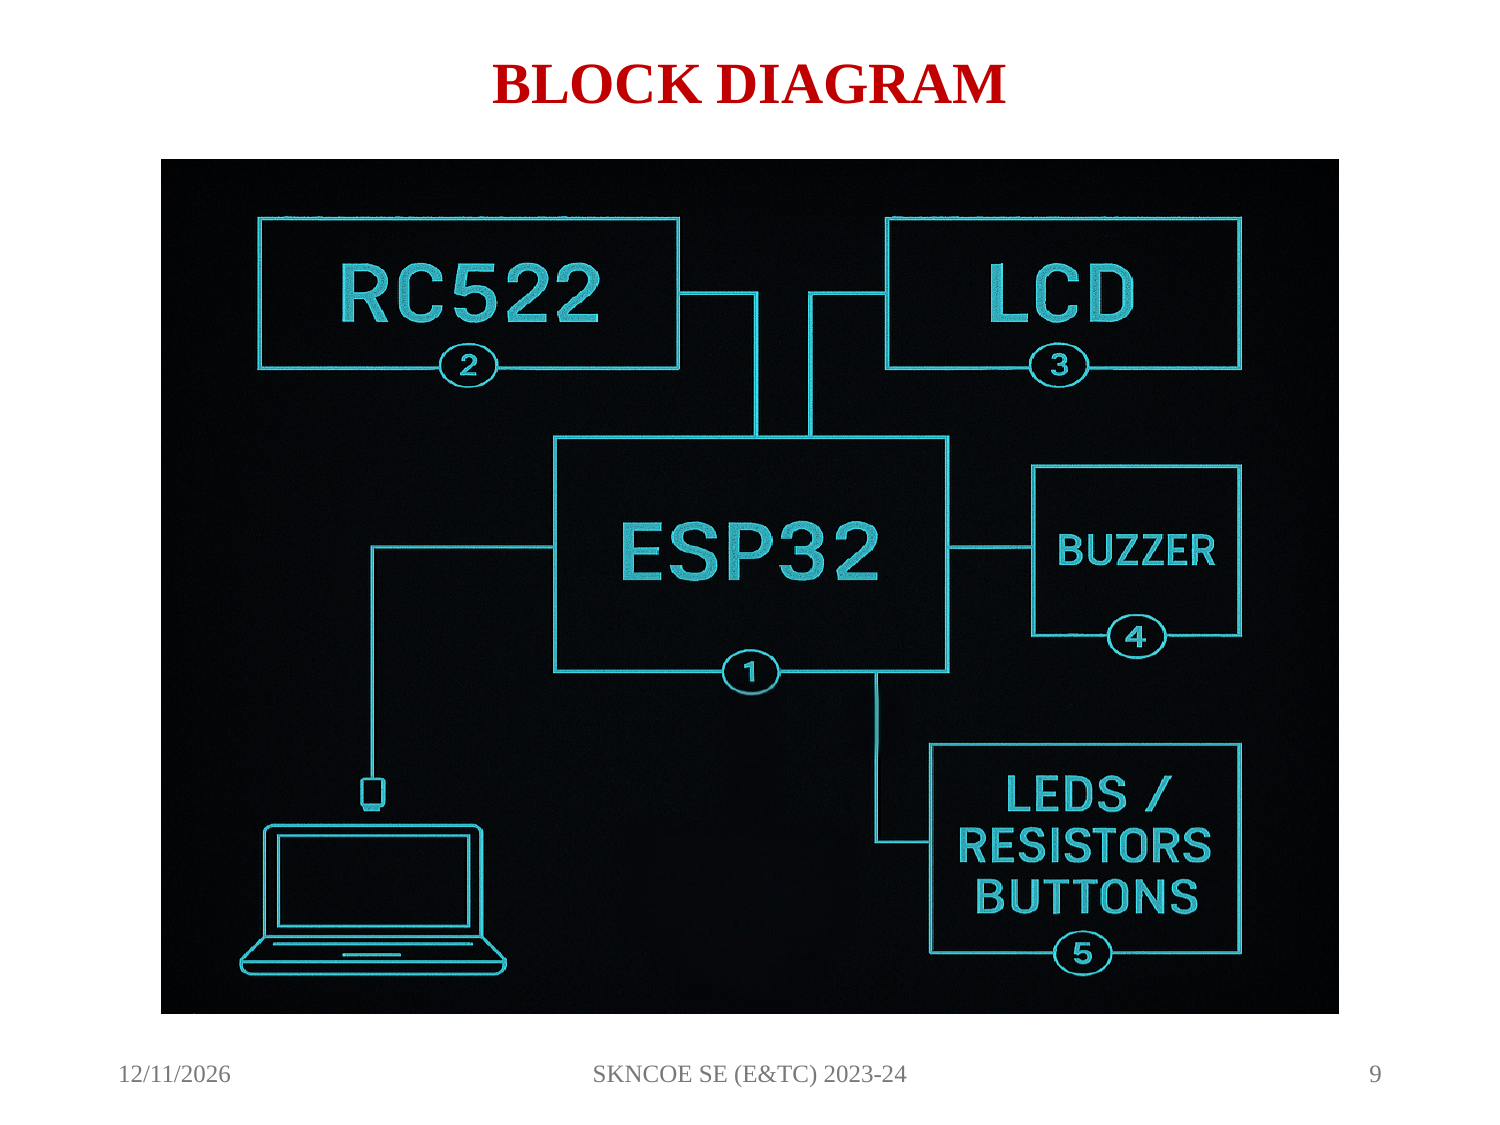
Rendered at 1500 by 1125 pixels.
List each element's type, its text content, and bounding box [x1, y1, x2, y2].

title BLOCK DIAGRAM [103, 38, 1397, 131]
slide_number 9 [1059, 1042, 1397, 1103]
footer SKNCOE SE (E&TC) 2023-24 [496, 1042, 1004, 1103]
picture [161, 159, 1339, 1014]
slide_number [103, 1042, 441, 1103]
